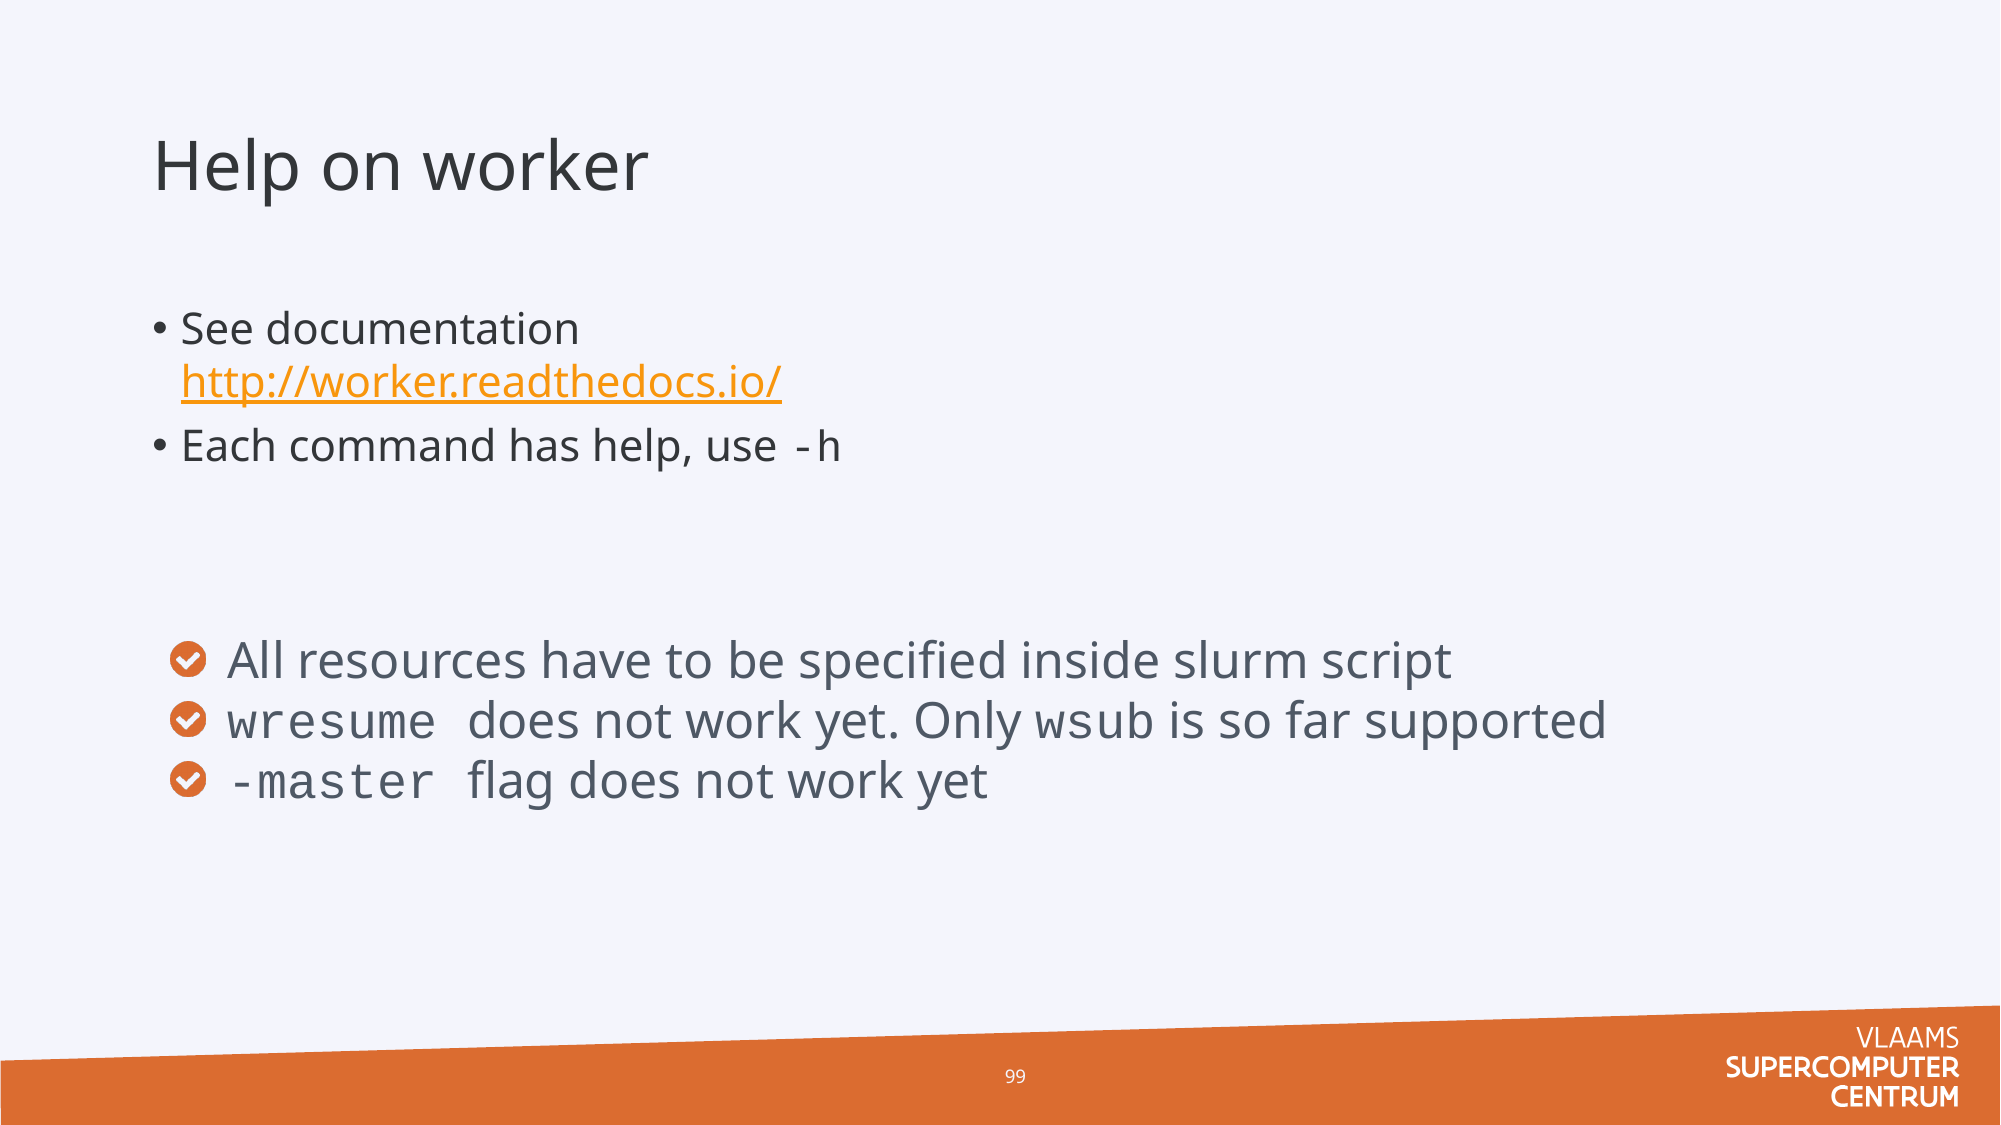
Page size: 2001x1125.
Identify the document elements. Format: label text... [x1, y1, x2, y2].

picture [170, 641, 206, 677]
picture [170, 701, 206, 737]
picture [1725, 1021, 1960, 1117]
text_box All resources have to be specified inside slurm script wresume does not work yet. Only wsub is so far supported -master flag does not work yet [90, 621, 1773, 877]
slide_number 99 [958, 1047, 1042, 1108]
list See documentation http://worker.readthedocs.io/ Each command has help, use -h [137, 299, 1863, 1014]
title Help on worker [137, 59, 1863, 278]
picture [170, 761, 206, 797]
